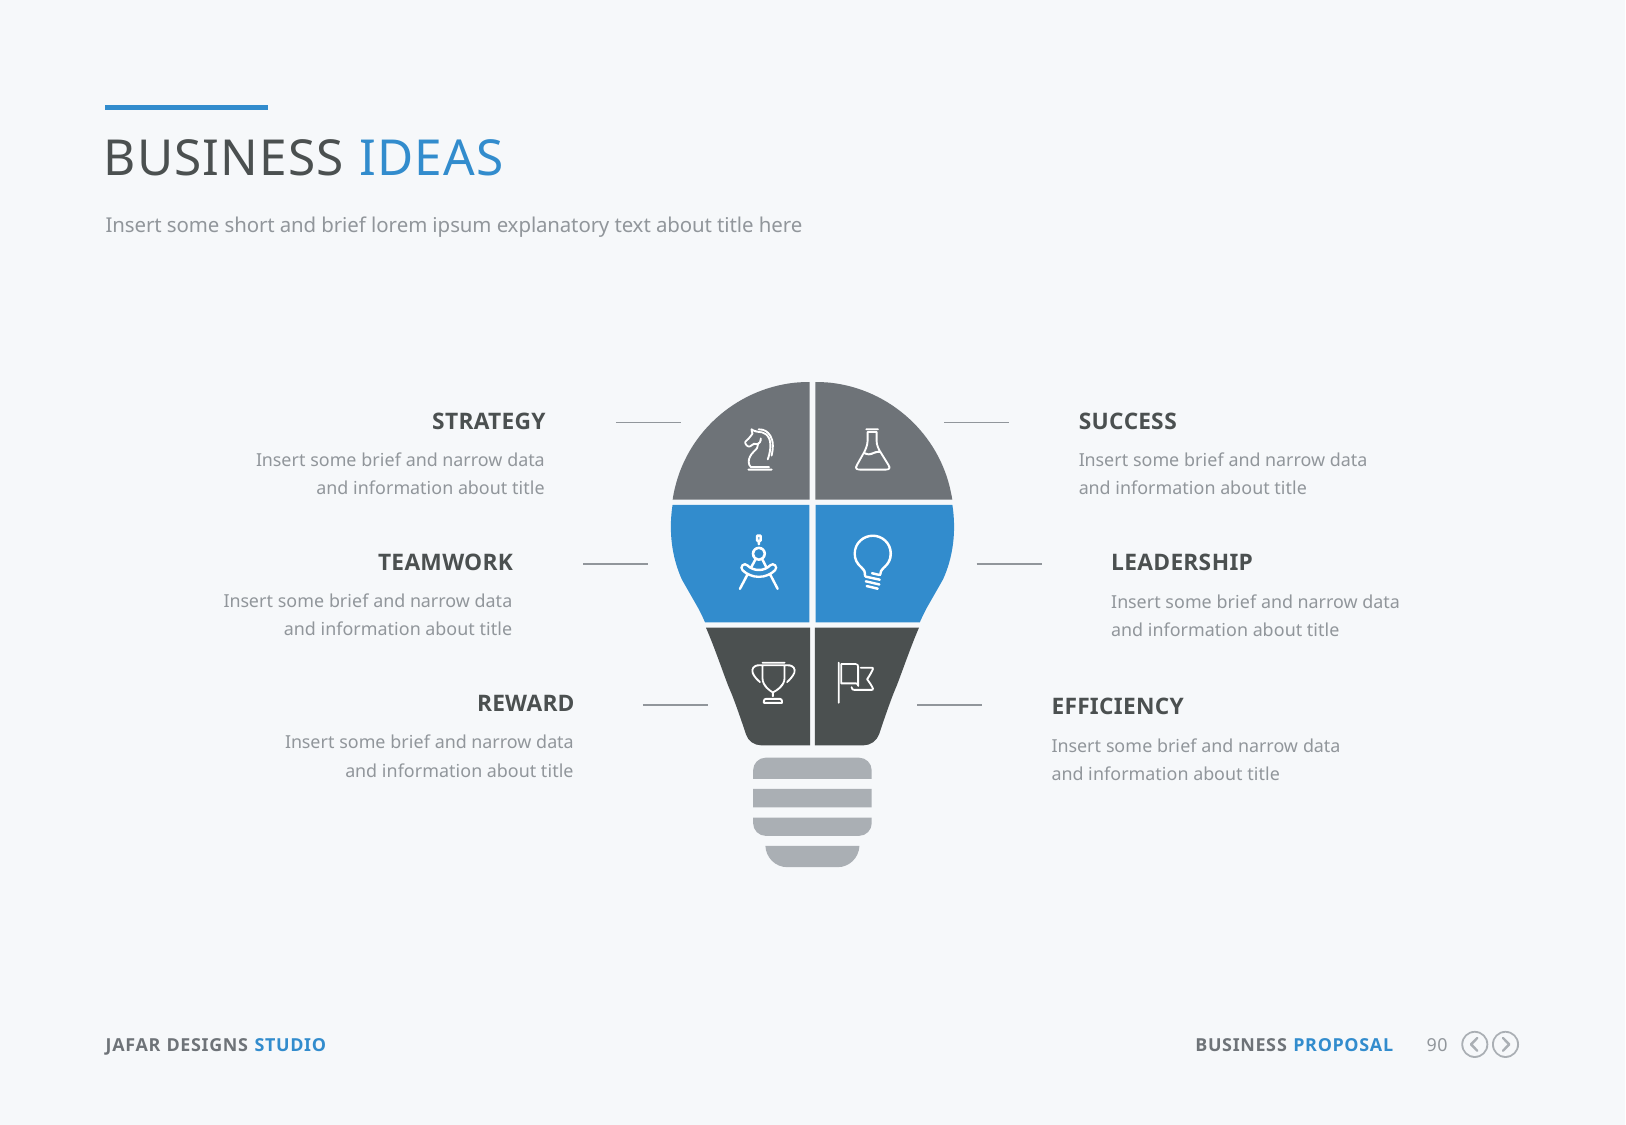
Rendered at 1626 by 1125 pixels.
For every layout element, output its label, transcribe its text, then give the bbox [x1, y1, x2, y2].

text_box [1111, 547, 1421, 641]
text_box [668, 382, 957, 868]
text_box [1051, 691, 1362, 785]
list Insert some short and brief lorem ipsum explanatory text about title here [105, 209, 1519, 241]
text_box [203, 547, 513, 641]
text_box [264, 688, 575, 782]
list Business Ideas [103, 125, 1518, 188]
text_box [1078, 406, 1389, 500]
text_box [235, 406, 546, 500]
